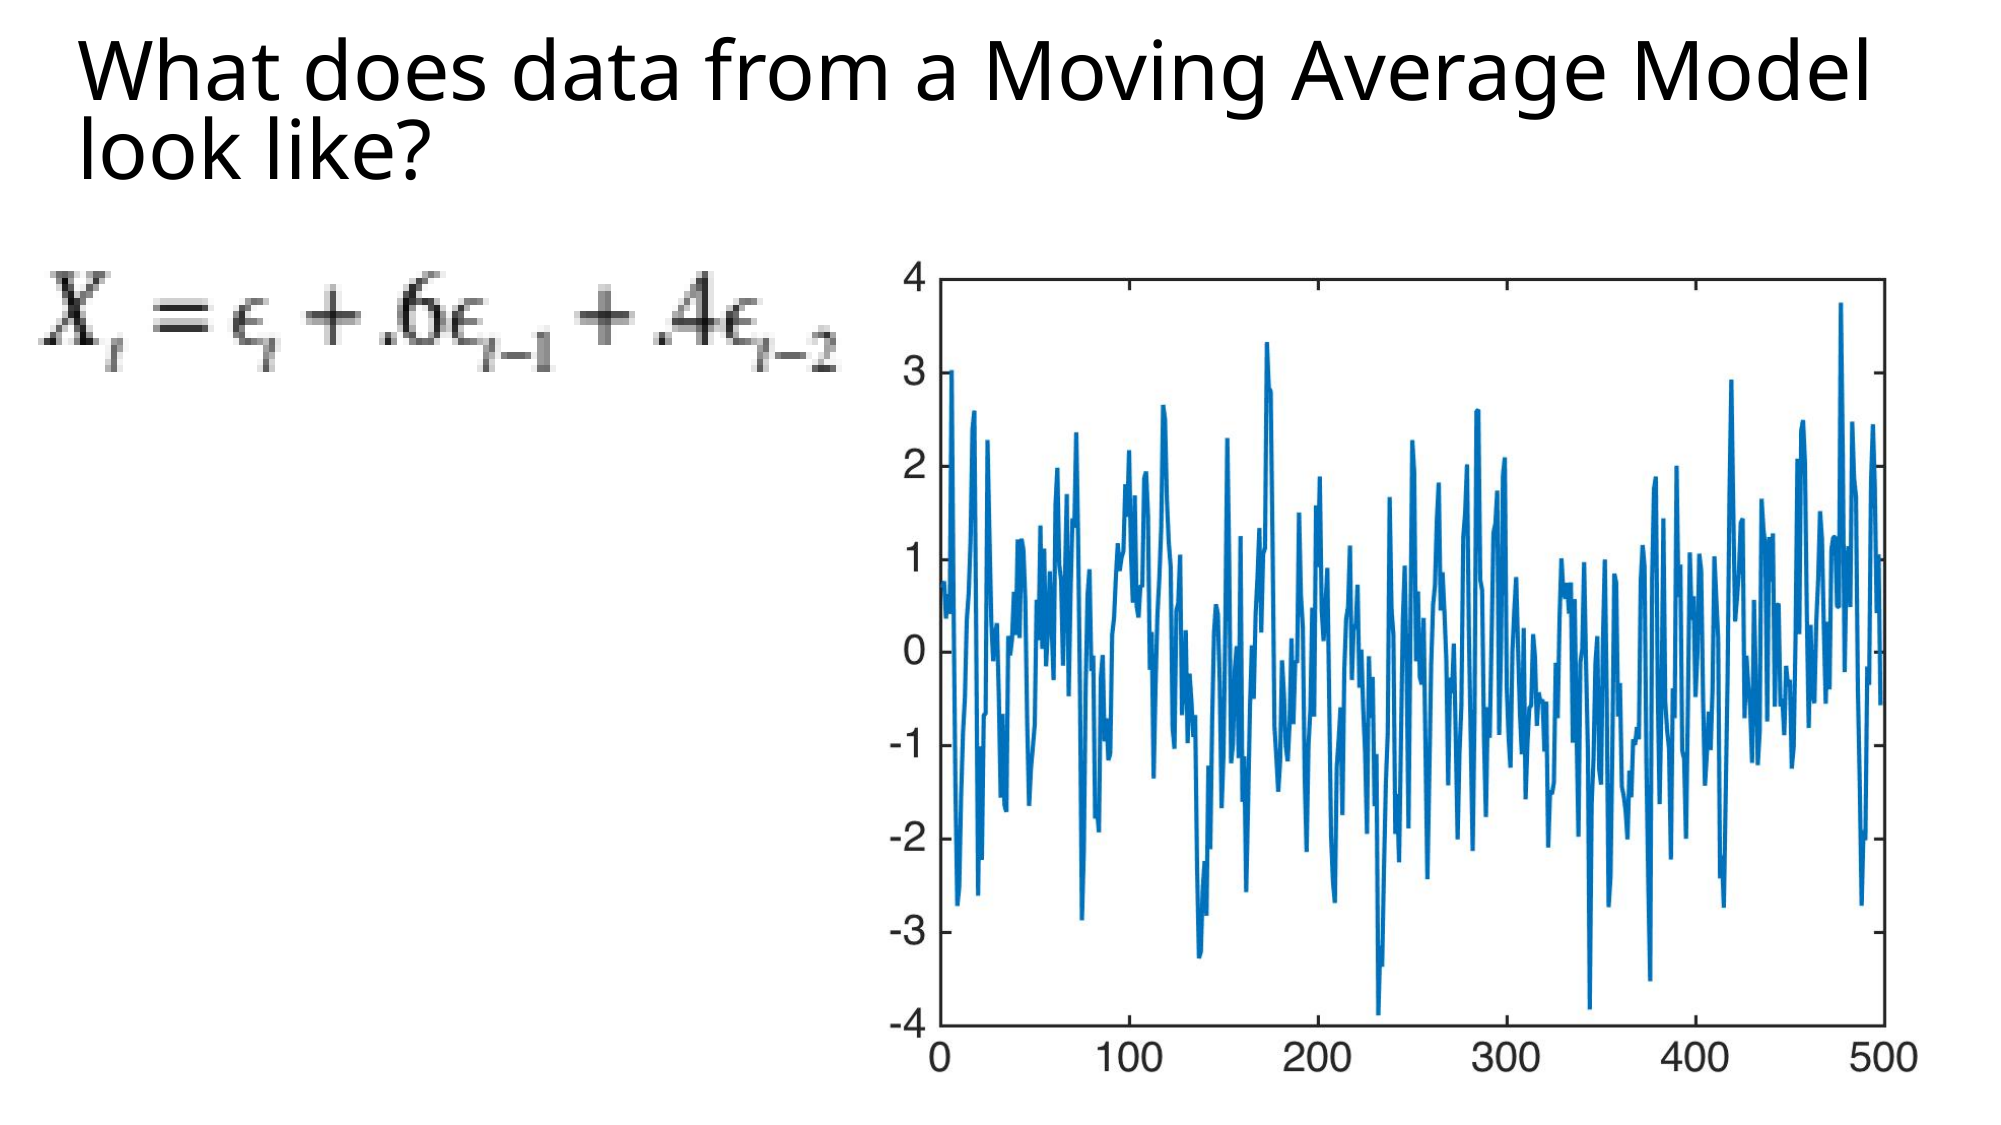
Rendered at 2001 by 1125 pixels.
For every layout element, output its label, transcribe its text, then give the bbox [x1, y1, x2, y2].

picture [781, 211, 2000, 1125]
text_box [25, 251, 849, 381]
title What does data from a Moving Average Model look like? [62, 29, 1953, 205]
